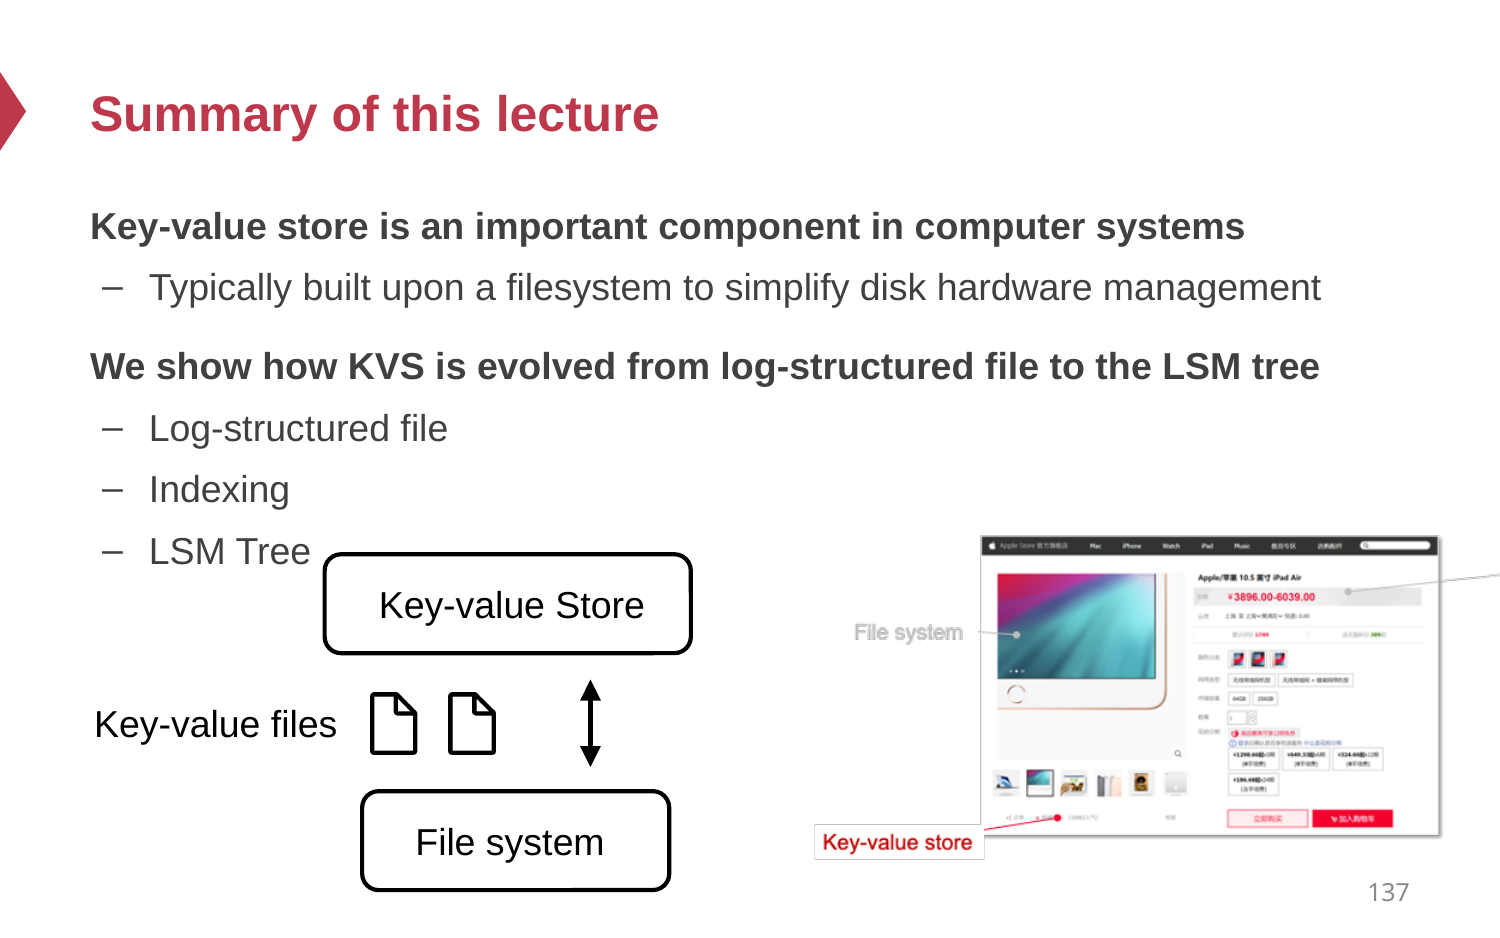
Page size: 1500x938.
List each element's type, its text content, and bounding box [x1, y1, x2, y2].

picture [440, 691, 504, 755]
text_box [360, 789, 672, 893]
text_box [322, 552, 693, 656]
picture [808, 532, 1500, 870]
text_box Key-value Store [363, 573, 660, 634]
text_box Key-value files [79, 693, 353, 753]
list Key-value store is an important component in computer systems Typically built upon a filesystem to simplify disk hardware management We show how KVS is evolved from log-structured file to the LSM tree Log-structured file Indexing LSM Tree [75, 185, 1425, 804]
title Summary of this lecture [75, 37, 1425, 185]
picture [361, 691, 425, 755]
text_box File system [400, 810, 631, 871]
slide_number 137 [1074, 877, 1425, 919]
